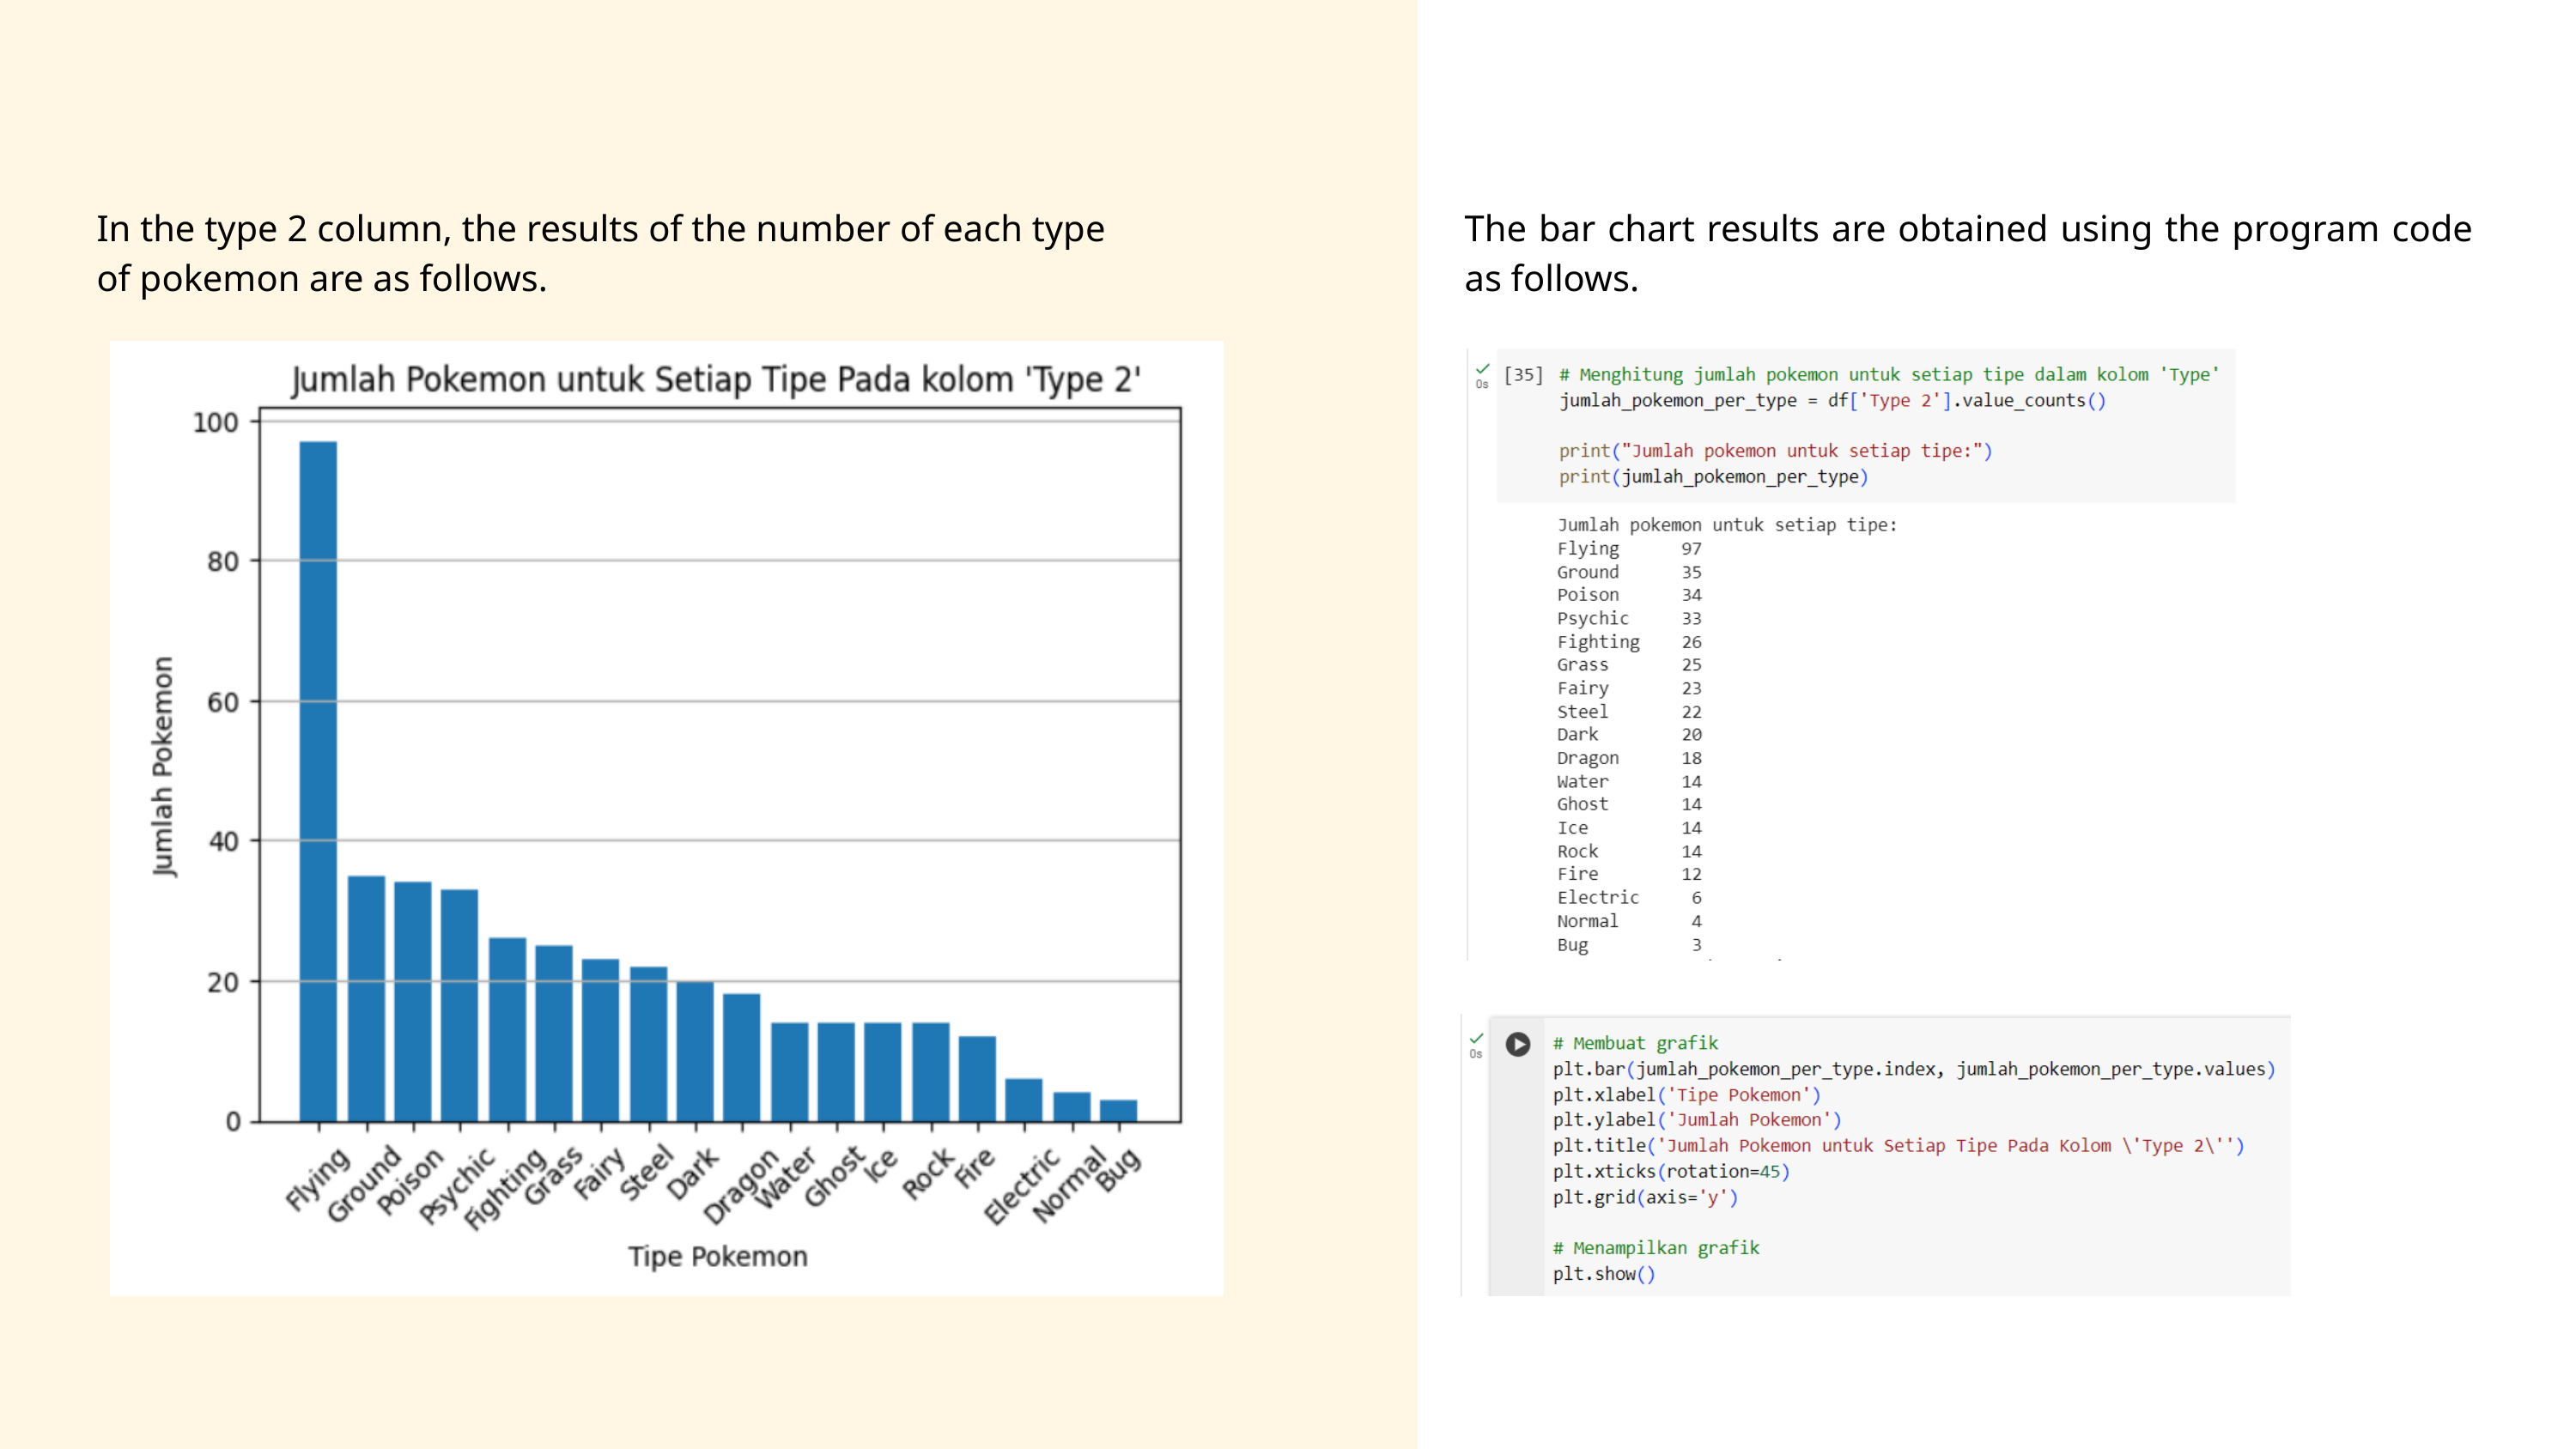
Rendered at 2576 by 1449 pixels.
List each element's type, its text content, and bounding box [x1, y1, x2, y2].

picture [110, 340, 1224, 1296]
text_box The bar chart results are obtained using the program code as follows. [1464, 198, 2474, 300]
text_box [0, 0, 1418, 1449]
picture [1465, 348, 2237, 961]
picture [1459, 1014, 2291, 1296]
